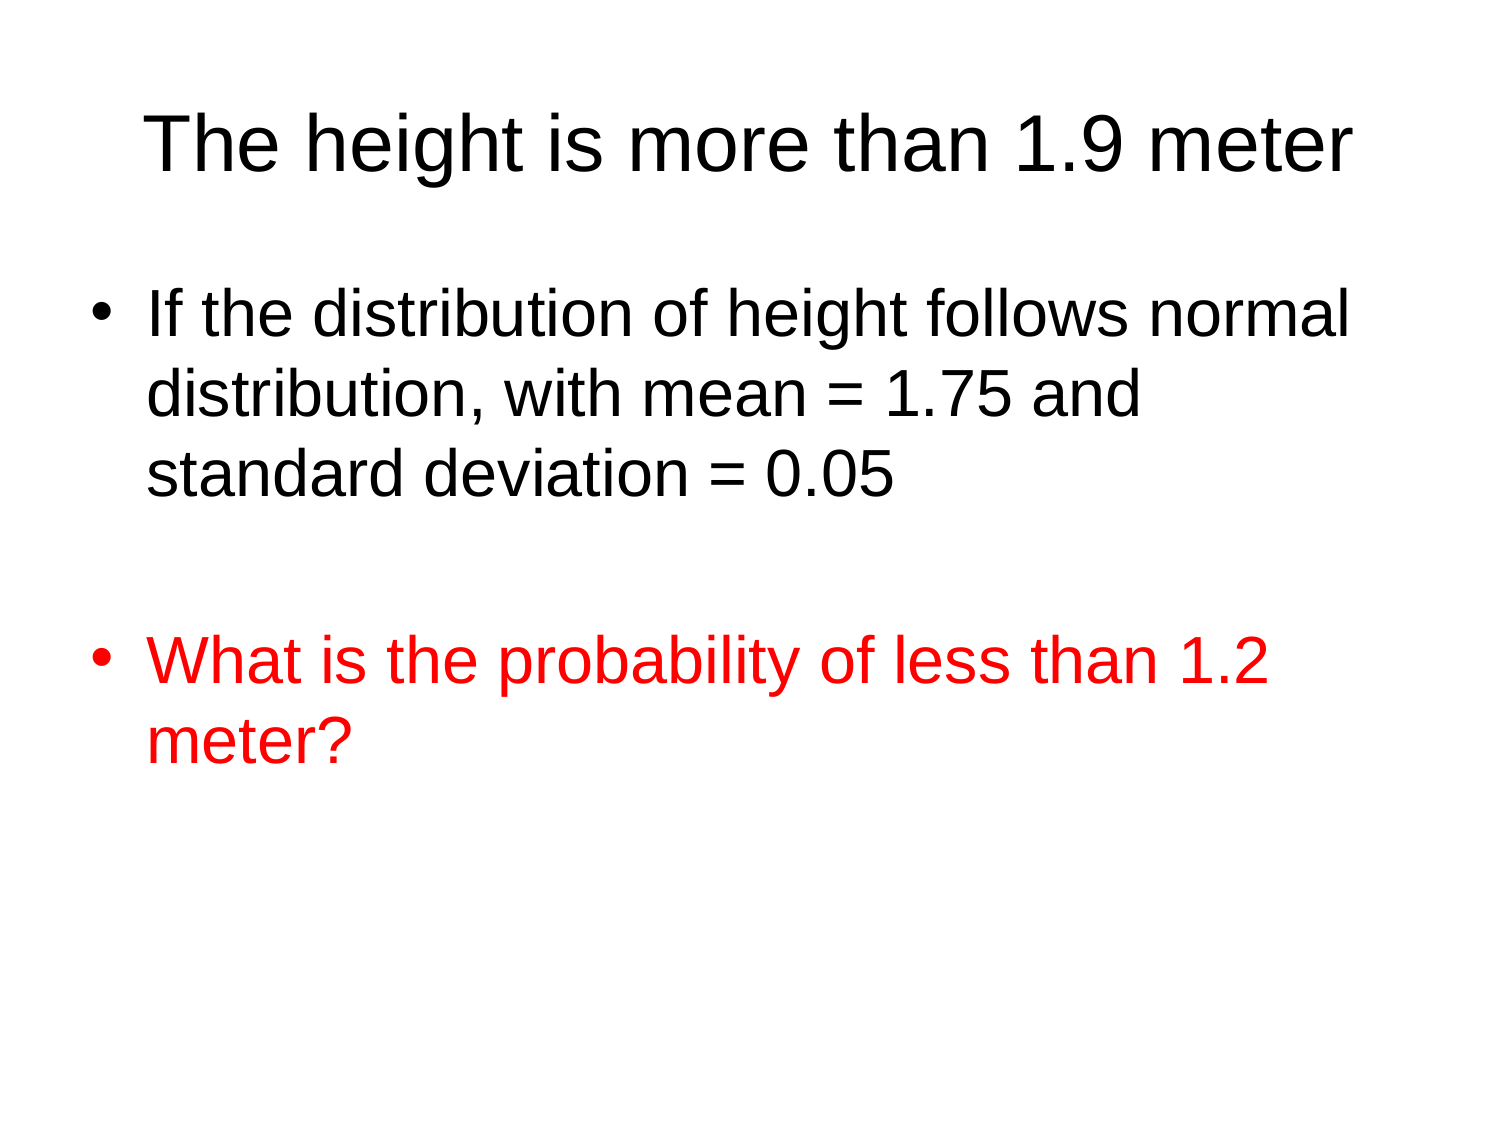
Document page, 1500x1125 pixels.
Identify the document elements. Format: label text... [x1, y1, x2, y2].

title The height is more than 1.9 meter [75, 45, 1425, 233]
list If the distribution of height follows normal distribution, with mean = 1.75 and standard deviation = 0.05 What is the probability of less than 1.2 meter? [75, 262, 1425, 1005]
